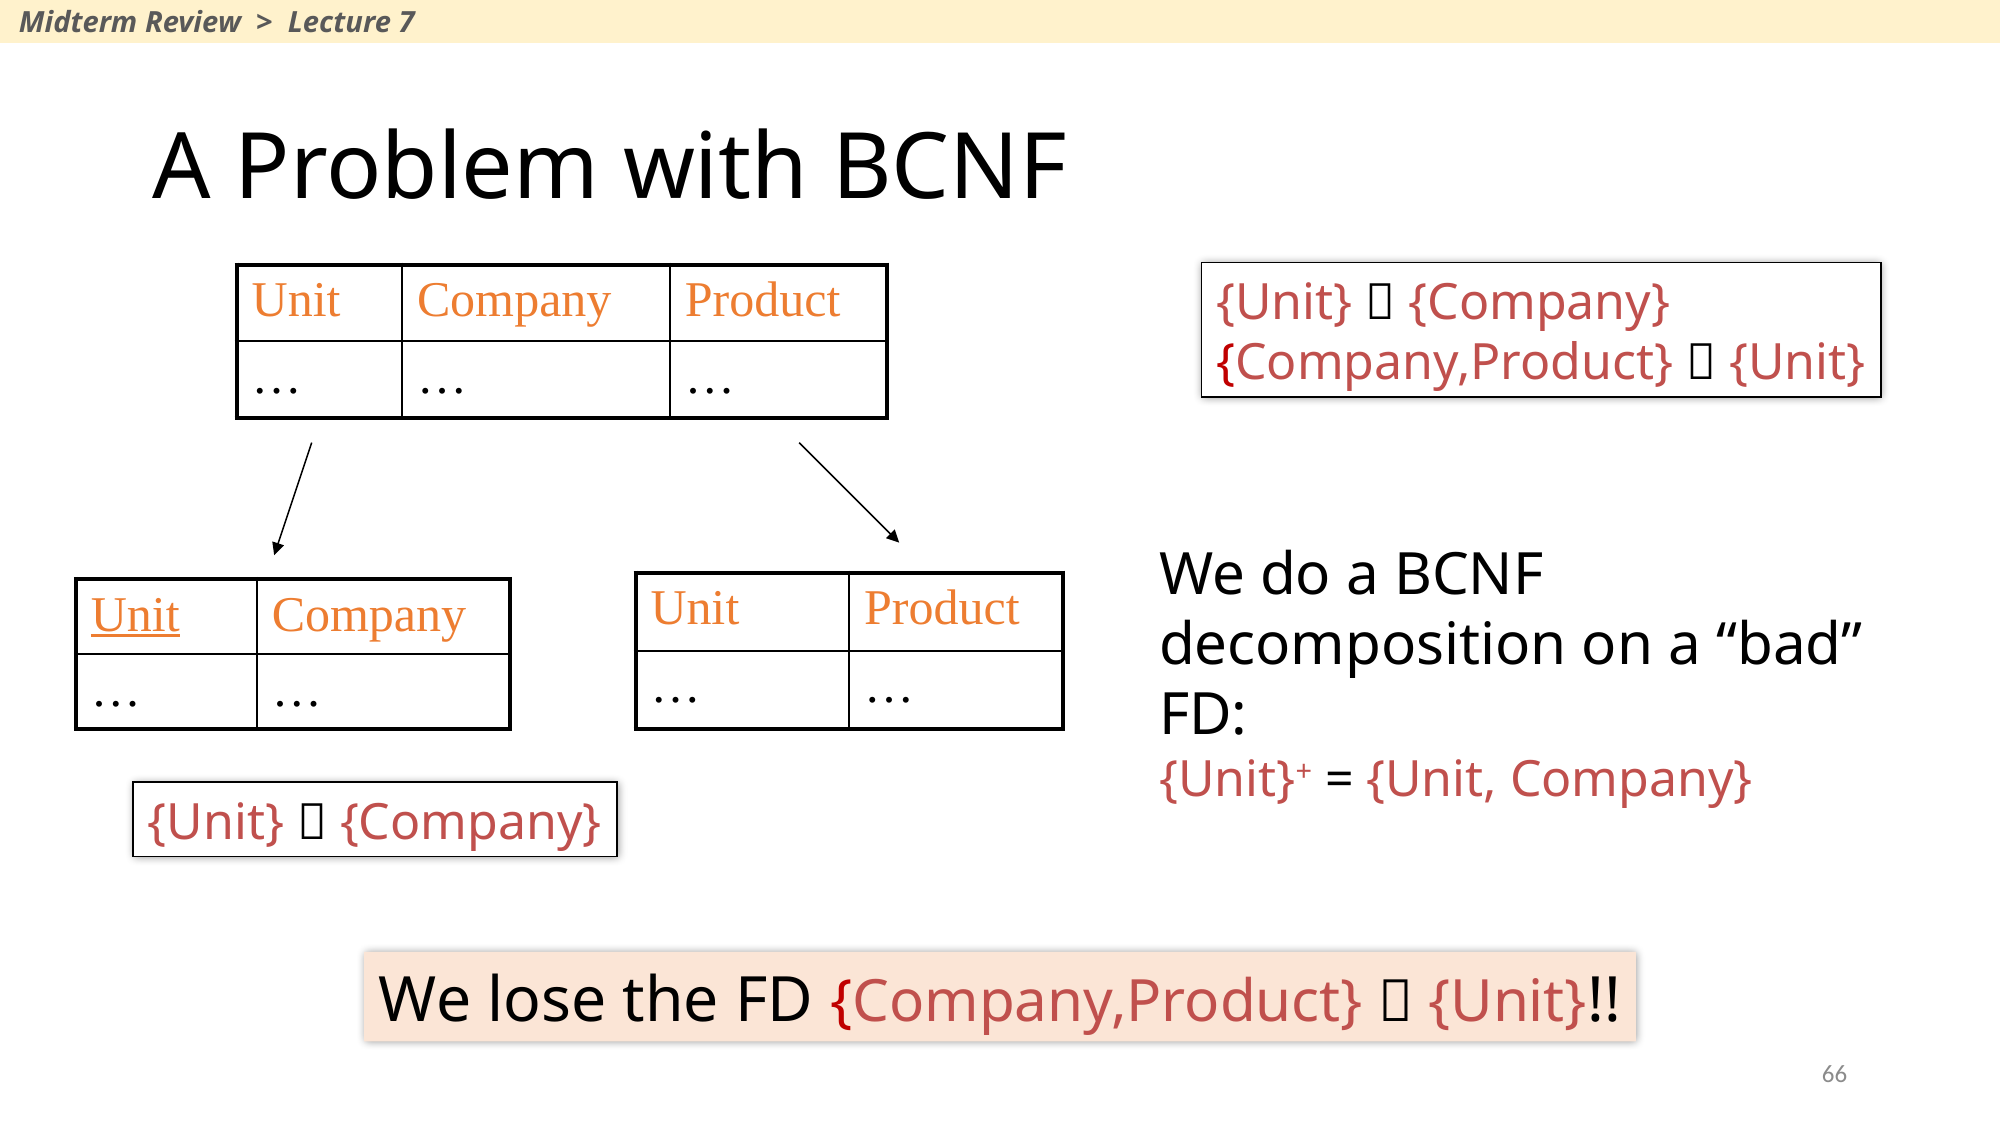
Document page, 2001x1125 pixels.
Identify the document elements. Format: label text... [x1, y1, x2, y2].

table_cell … [638, 652, 848, 727]
table_header Company [403, 267, 669, 340]
table_header Product [850, 575, 1061, 650]
table_cell … [258, 655, 508, 727]
slide_number 66 [1412, 1042, 1863, 1103]
table_cell … [671, 342, 885, 416]
text_box We lose the FD {Company,Product}  {Unit}!! [364, 951, 1636, 1042]
table_header Unit [239, 267, 401, 340]
table_cell … [850, 652, 1061, 727]
text_box {Unit}  {Company} {Company,Product}  {Unit} [1201, 262, 1882, 398]
table_cell … [239, 342, 401, 416]
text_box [0, 0, 2000, 47]
table_header Product [671, 267, 885, 340]
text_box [274, 442, 900, 556]
table_header Unit [638, 575, 848, 650]
text_box {Unit}  {Company} [132, 781, 617, 857]
table_cell … [78, 655, 256, 727]
table_header Company [258, 581, 508, 653]
table_header Unit [78, 581, 256, 653]
title A Problem with BCNF [137, 59, 1863, 278]
text_box We do a BCNF decomposition on a “bad” FD: {Unit}+ = {Unit, Company} [1144, 529, 1939, 814]
table_cell … [403, 342, 669, 416]
